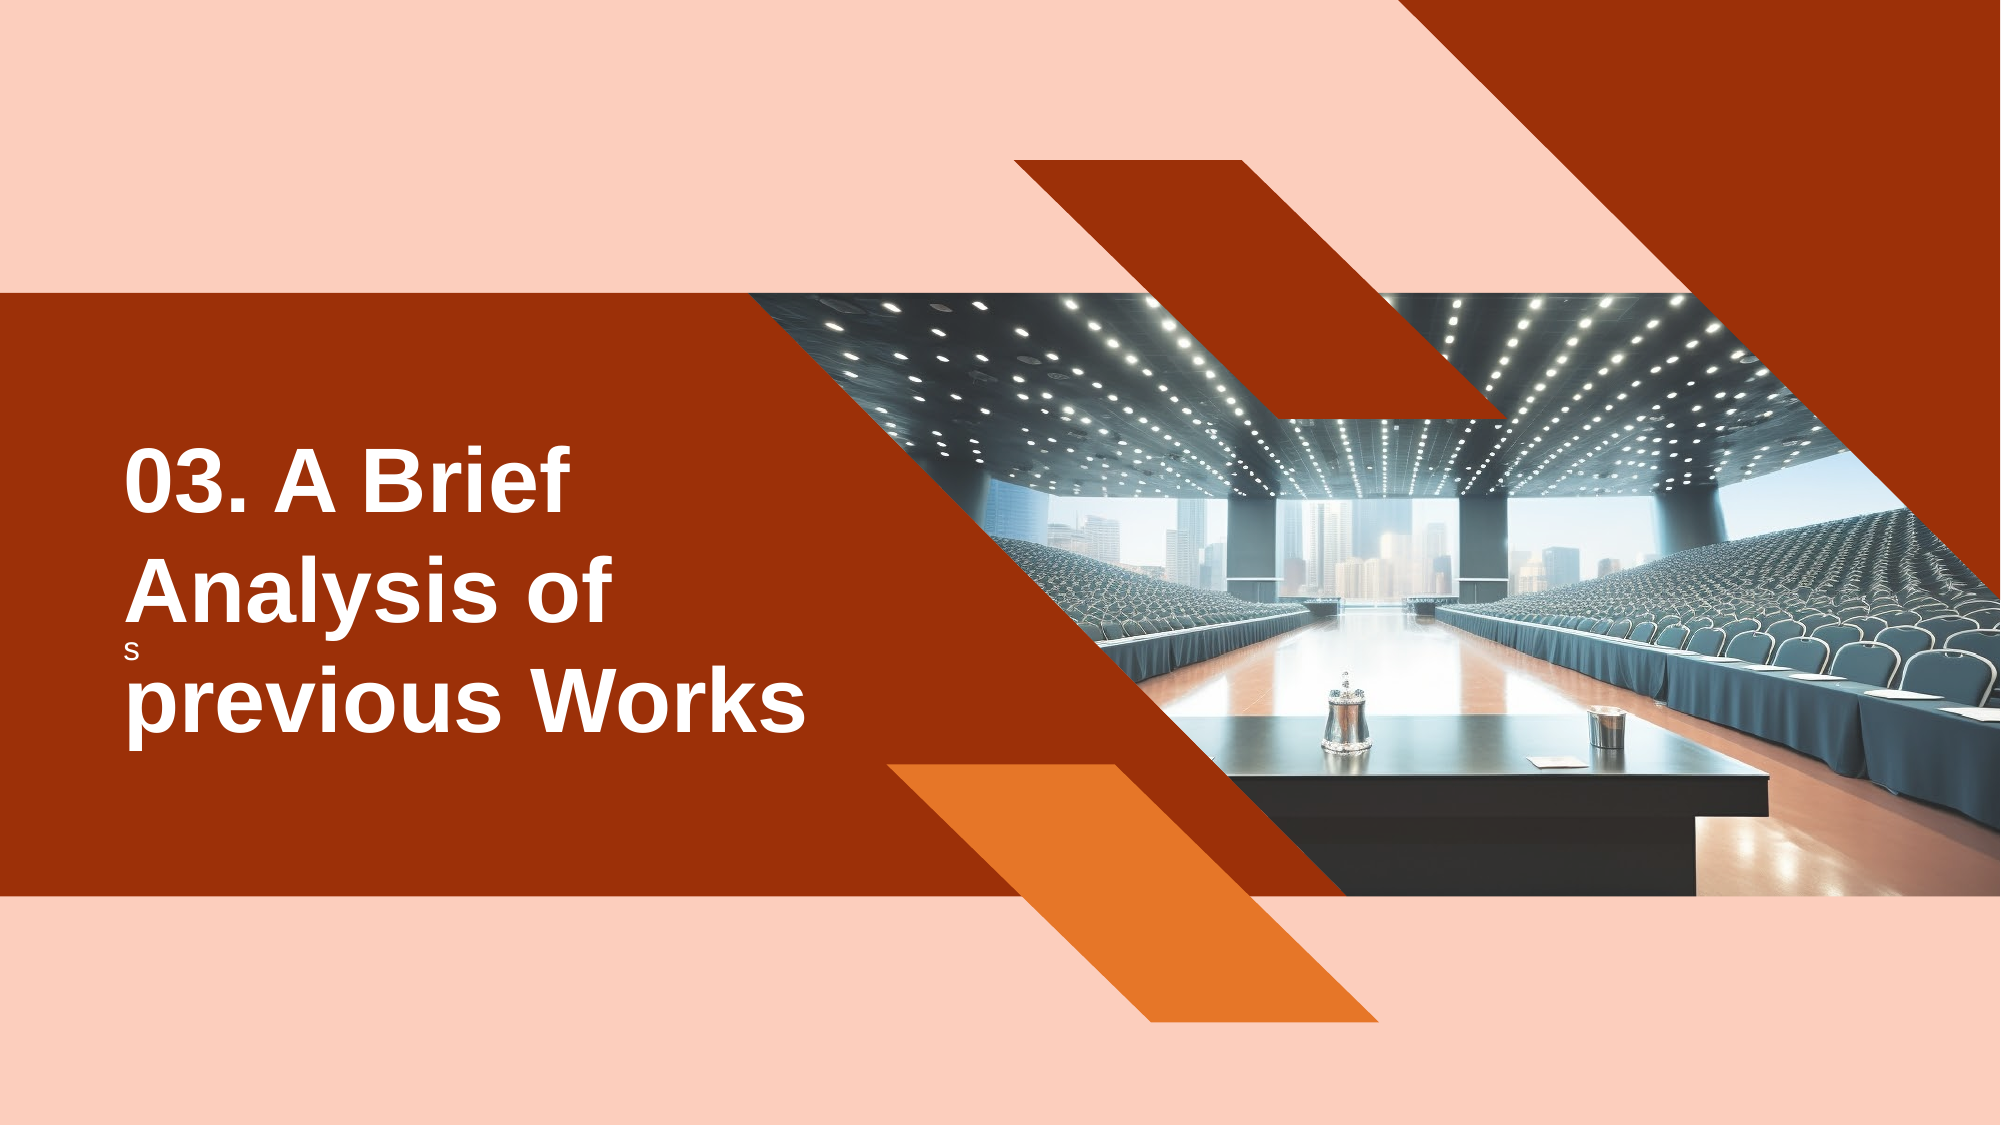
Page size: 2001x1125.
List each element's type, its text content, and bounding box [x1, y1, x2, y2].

list s [108, 611, 947, 759]
text_box [747, 292, 2001, 897]
title 03. A Brief Analysis of previous Works [108, 547, 947, 611]
